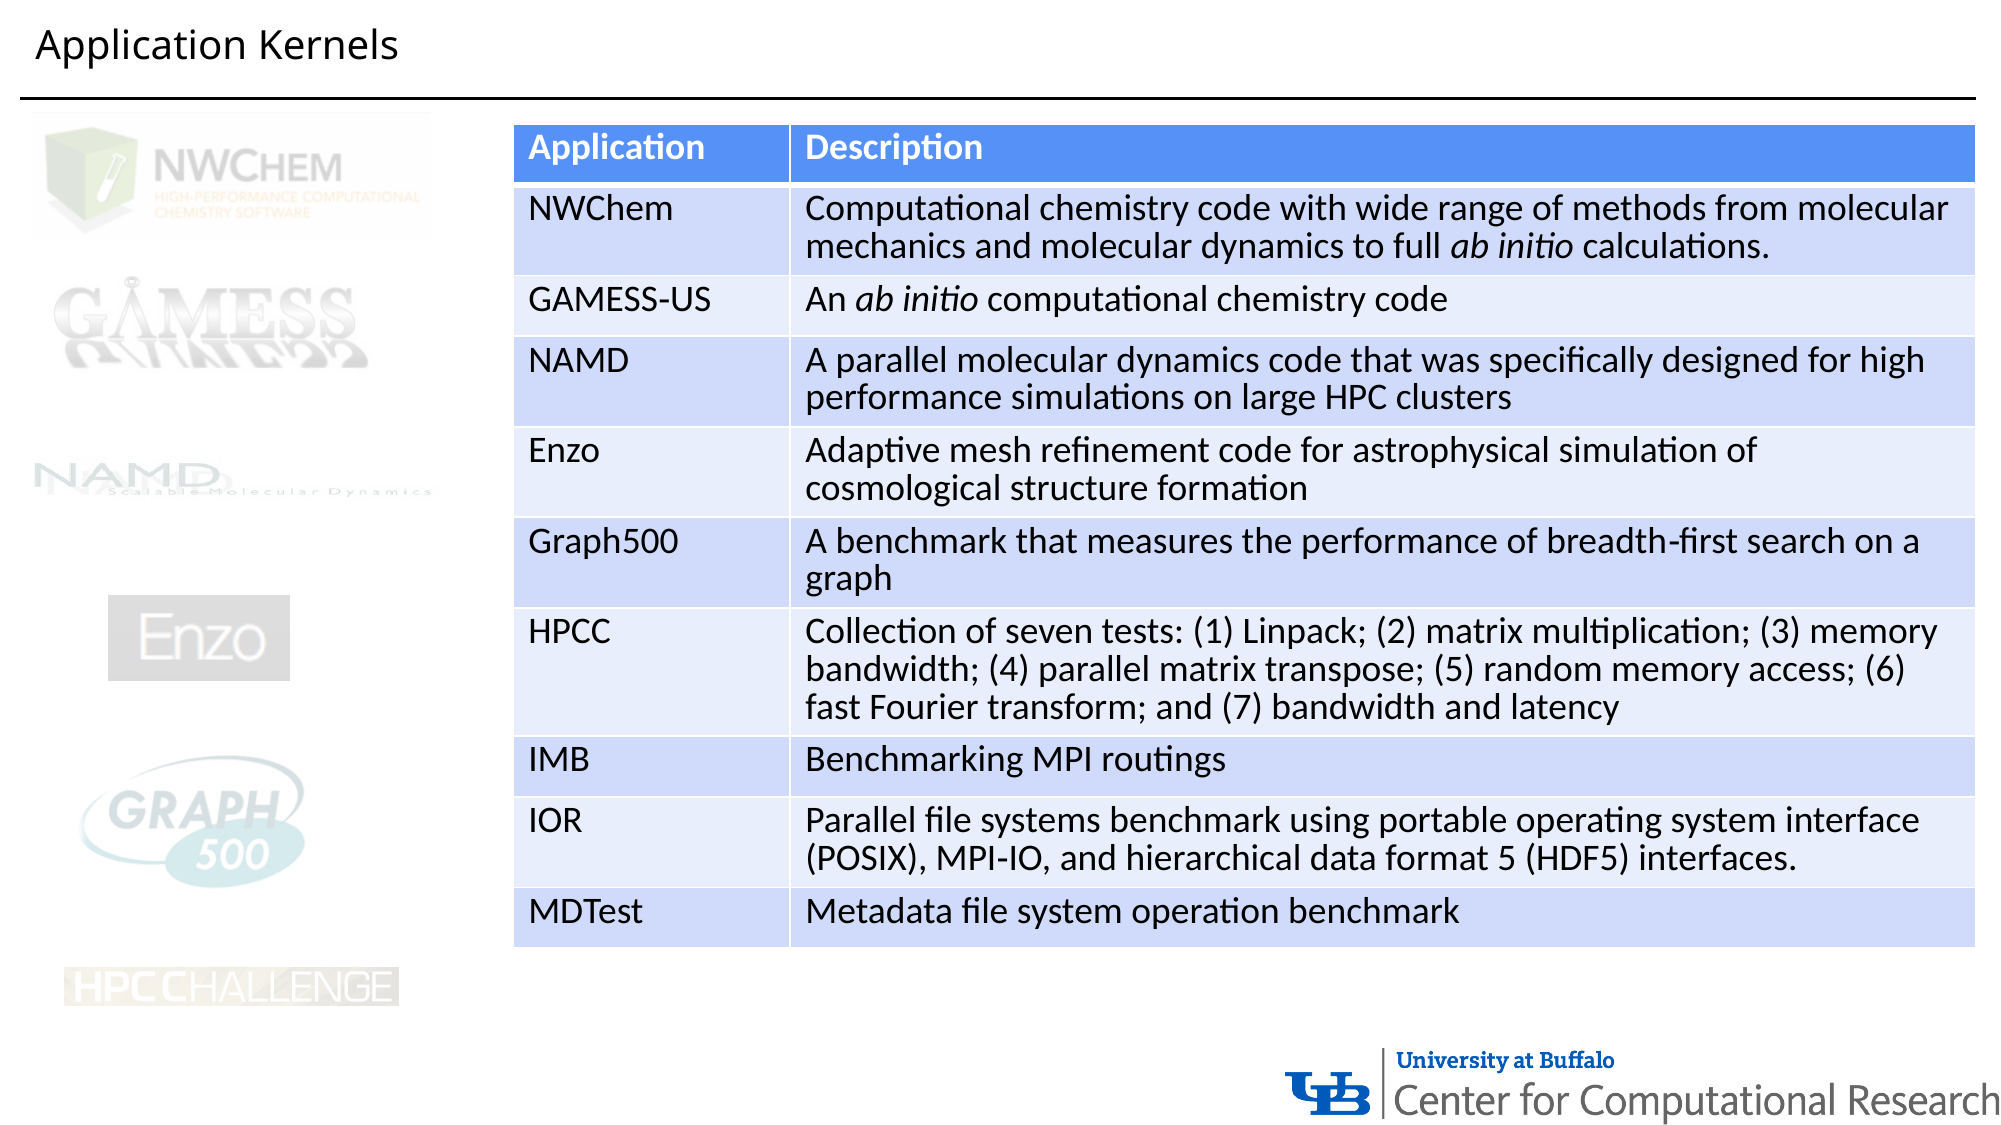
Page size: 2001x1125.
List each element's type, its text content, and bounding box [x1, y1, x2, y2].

picture [31, 112, 431, 240]
picture [1285, 1048, 2000, 1125]
table_cell Enzo [514, 428, 789, 516]
table_cell A parallel molecular dynamics code that was specifically designed for high performance simulations on large HPC clusters [791, 337, 1975, 426]
table_cell An ab initio computational chemistry code [791, 276, 1975, 335]
picture [108, 595, 290, 681]
picture [64, 967, 399, 1006]
table_cell NAMD [514, 337, 789, 426]
table_cell Adaptive mesh refinement code for astrophysical simulation of cosmological structure formation [791, 428, 1975, 516]
picture [15, 436, 447, 522]
table_cell Collection of seven tests: (1) Linpack; (2) matrix multiplication; (3) memory bandwidth; (4) parallel matrix transpose; (5) random memory access; (6) fast Fourier transform; and (7) bandwidth and latency [791, 609, 1975, 735]
picture [74, 750, 324, 894]
picture [52, 276, 386, 391]
table_cell NWChem [514, 188, 789, 275]
table_cell Metadata file system operation benchmark [791, 888, 1975, 947]
table_cell HPCC [514, 609, 789, 735]
table_cell Graph500 [514, 518, 789, 607]
table_cell Benchmarking MPI routings [791, 737, 1975, 796]
title Application Kernels [20, 16, 1976, 76]
table_header Application [514, 125, 789, 182]
table_cell IOR [514, 798, 789, 887]
table_cell Parallel file systems benchmark using portable operating system interface (POSIX), MPI‐IO, and hierarchical data format 5 (HDF5) interfaces. [791, 798, 1975, 887]
table_cell A benchmark that measures the performance of breadth‐first search on a graph [791, 518, 1975, 607]
table_cell Computational chemistry code with wide range of methods from molecular mechanics and molecular dynamics to full ab initio calculations. [791, 188, 1975, 275]
table_cell GAMESS‐US [514, 276, 789, 335]
text_box [9, 113, 457, 1057]
table_cell MDTest [514, 888, 789, 947]
table_header Description [791, 125, 1975, 182]
table_cell IMB [514, 737, 789, 796]
